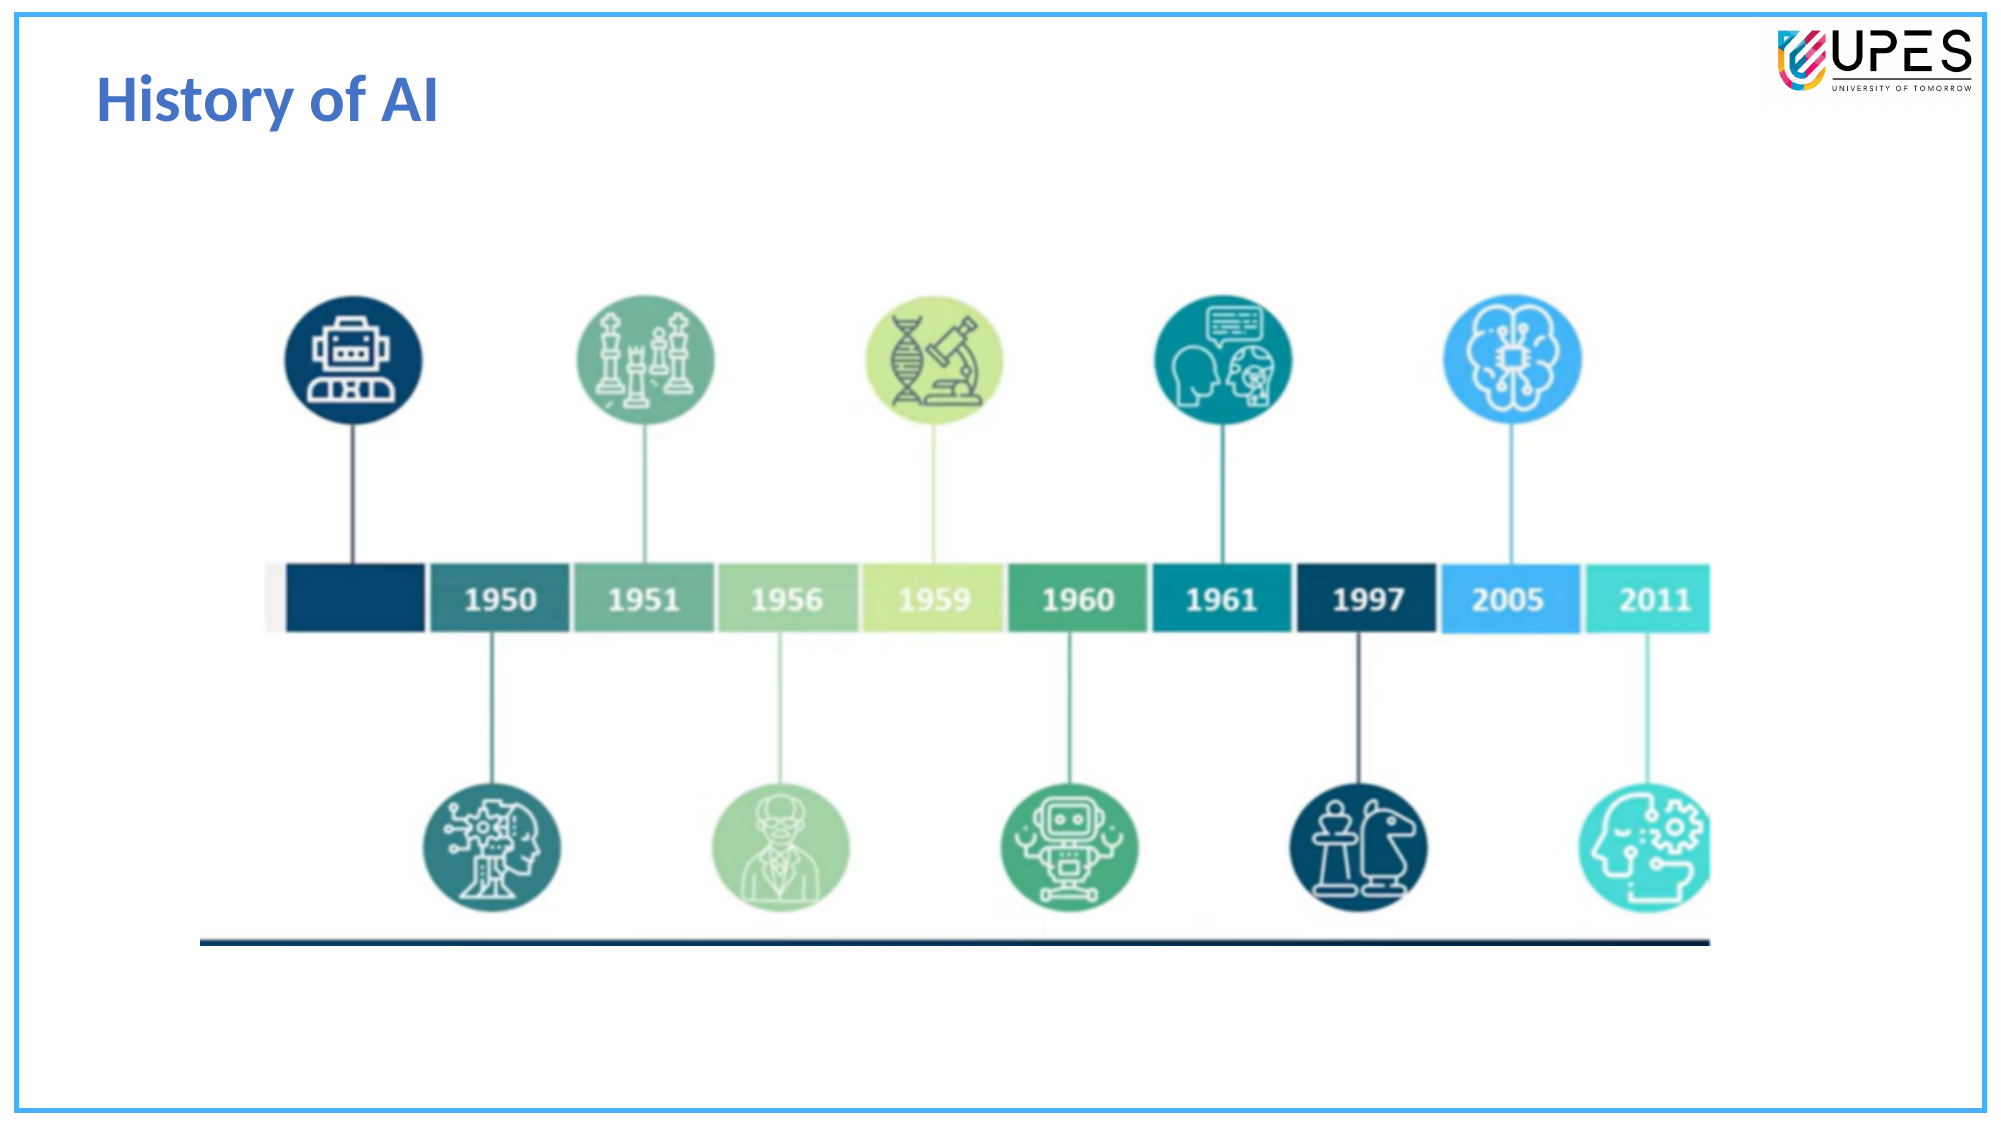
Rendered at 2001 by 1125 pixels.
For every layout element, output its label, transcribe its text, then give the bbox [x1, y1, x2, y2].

picture [1758, 20, 1978, 110]
picture [199, 279, 1711, 946]
text_box History of AI [81, 47, 1078, 143]
